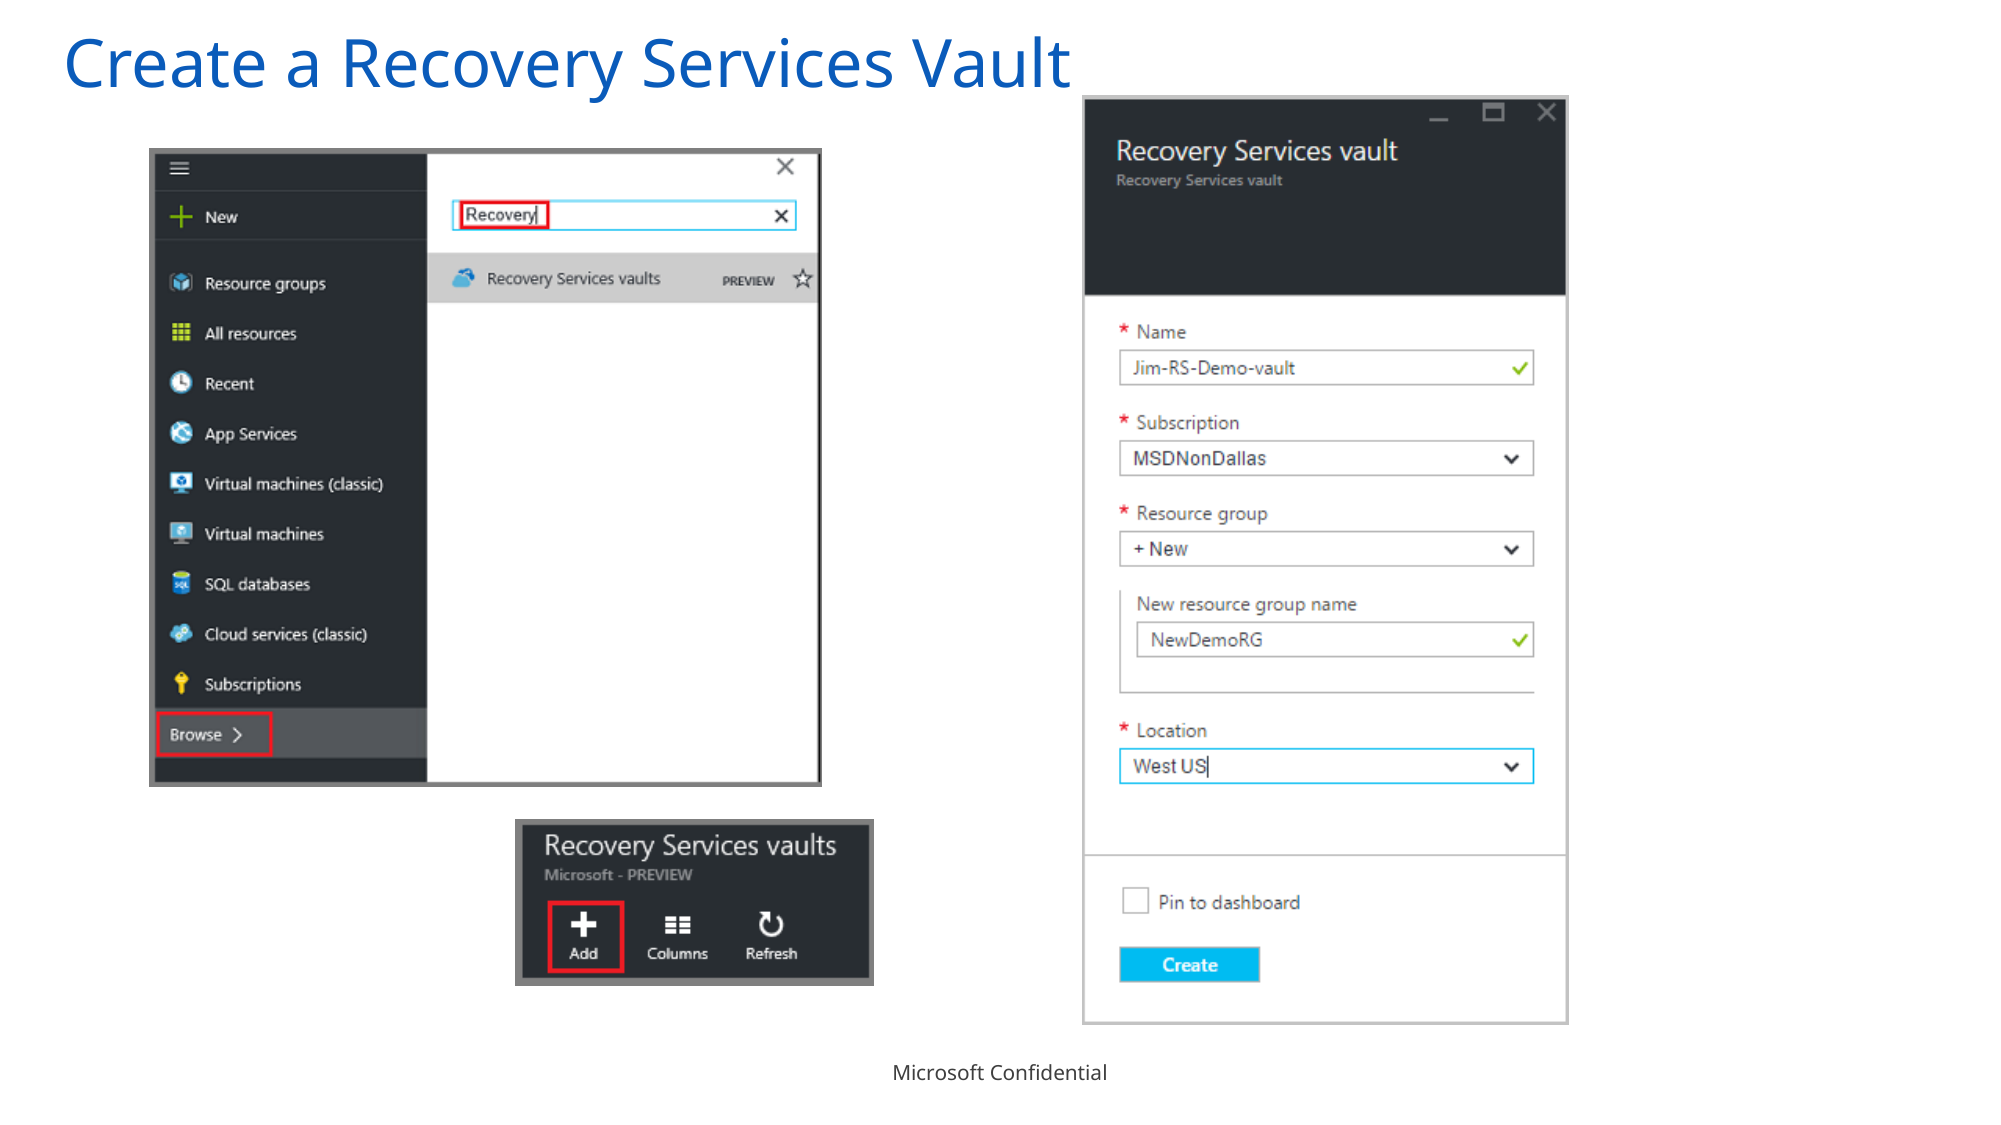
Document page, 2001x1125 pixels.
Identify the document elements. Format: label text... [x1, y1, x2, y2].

picture [515, 819, 874, 986]
title Create a Recovery Services Vault [48, 0, 1898, 149]
picture [1082, 95, 1569, 1025]
picture [149, 148, 822, 787]
